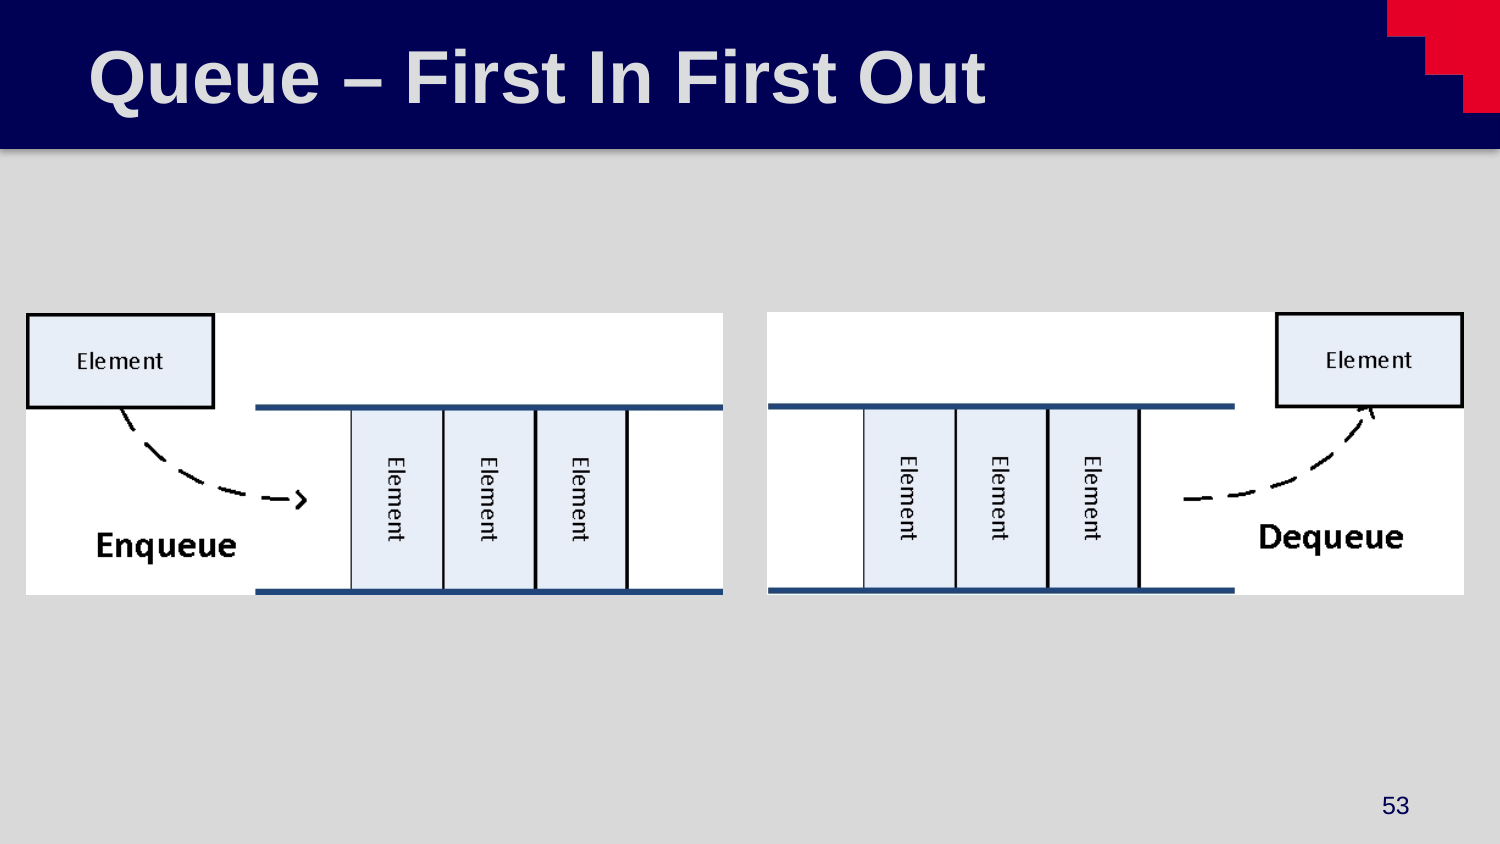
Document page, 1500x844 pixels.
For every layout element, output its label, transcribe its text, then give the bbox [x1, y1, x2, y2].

slide_number 53 [1074, 782, 1425, 827]
title Queue – First In First Out [0, 0, 1356, 150]
picture [26, 313, 723, 596]
picture [767, 312, 1464, 595]
picture [1387, 0, 1500, 113]
